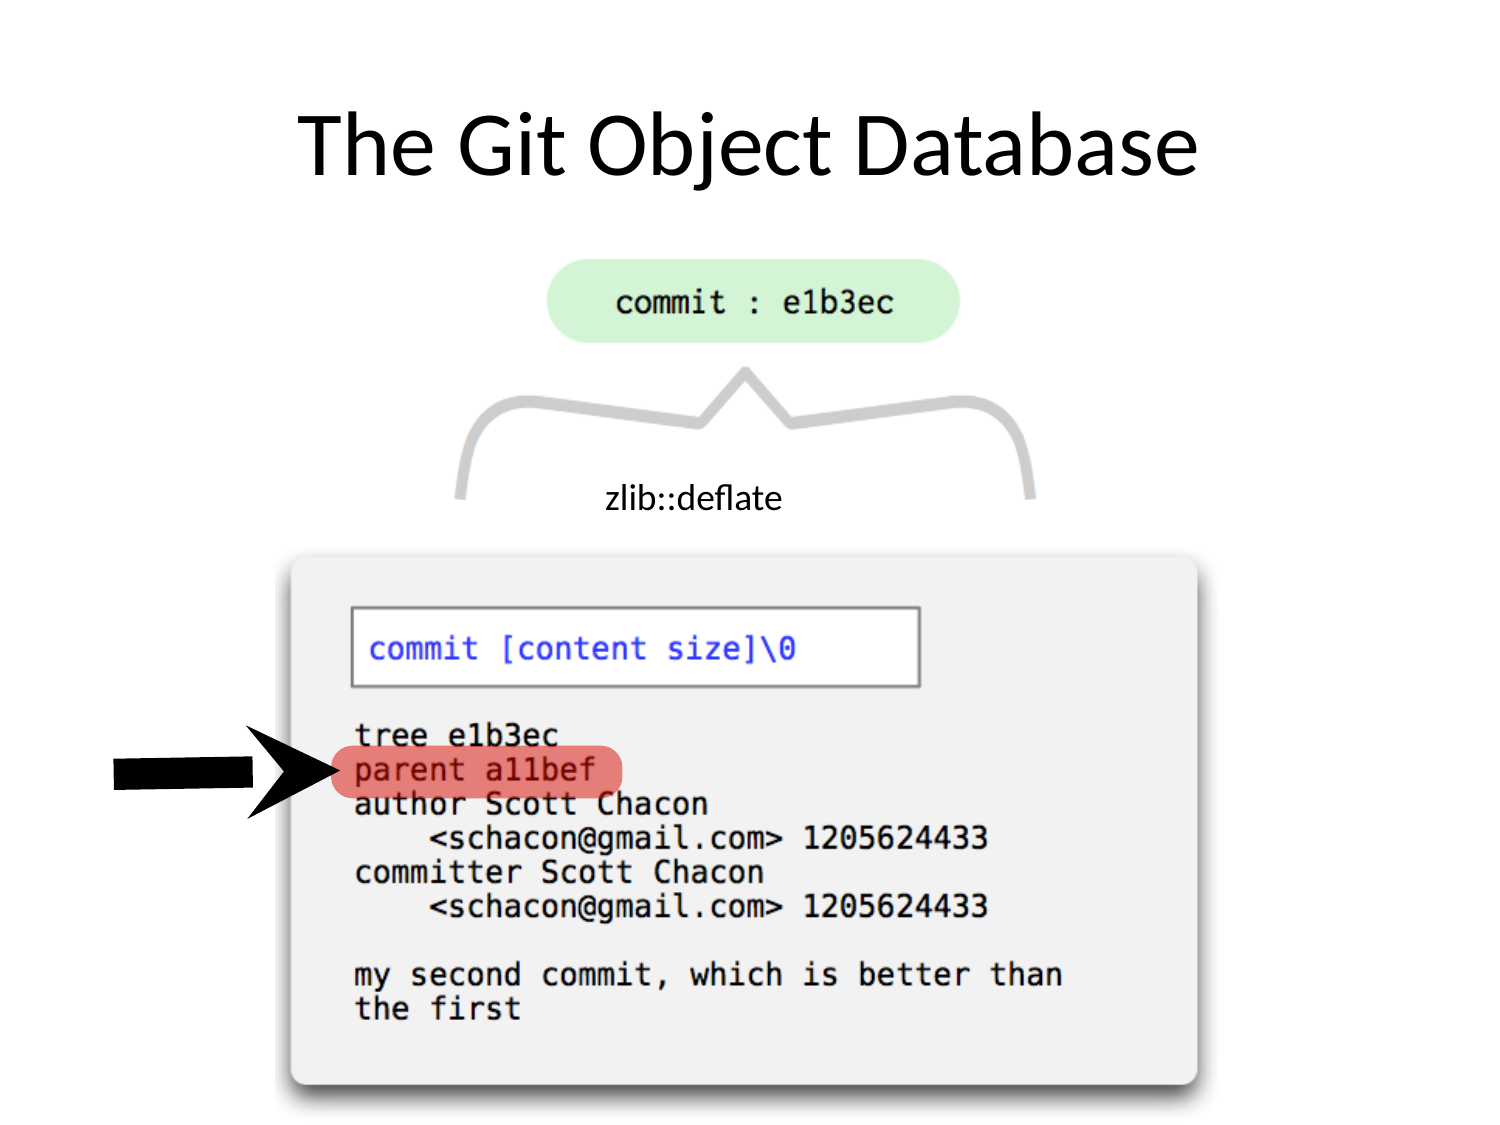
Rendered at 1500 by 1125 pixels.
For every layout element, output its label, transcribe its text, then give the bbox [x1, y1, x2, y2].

title The Git Object Database [75, 45, 1425, 233]
picture [275, 233, 1224, 1125]
